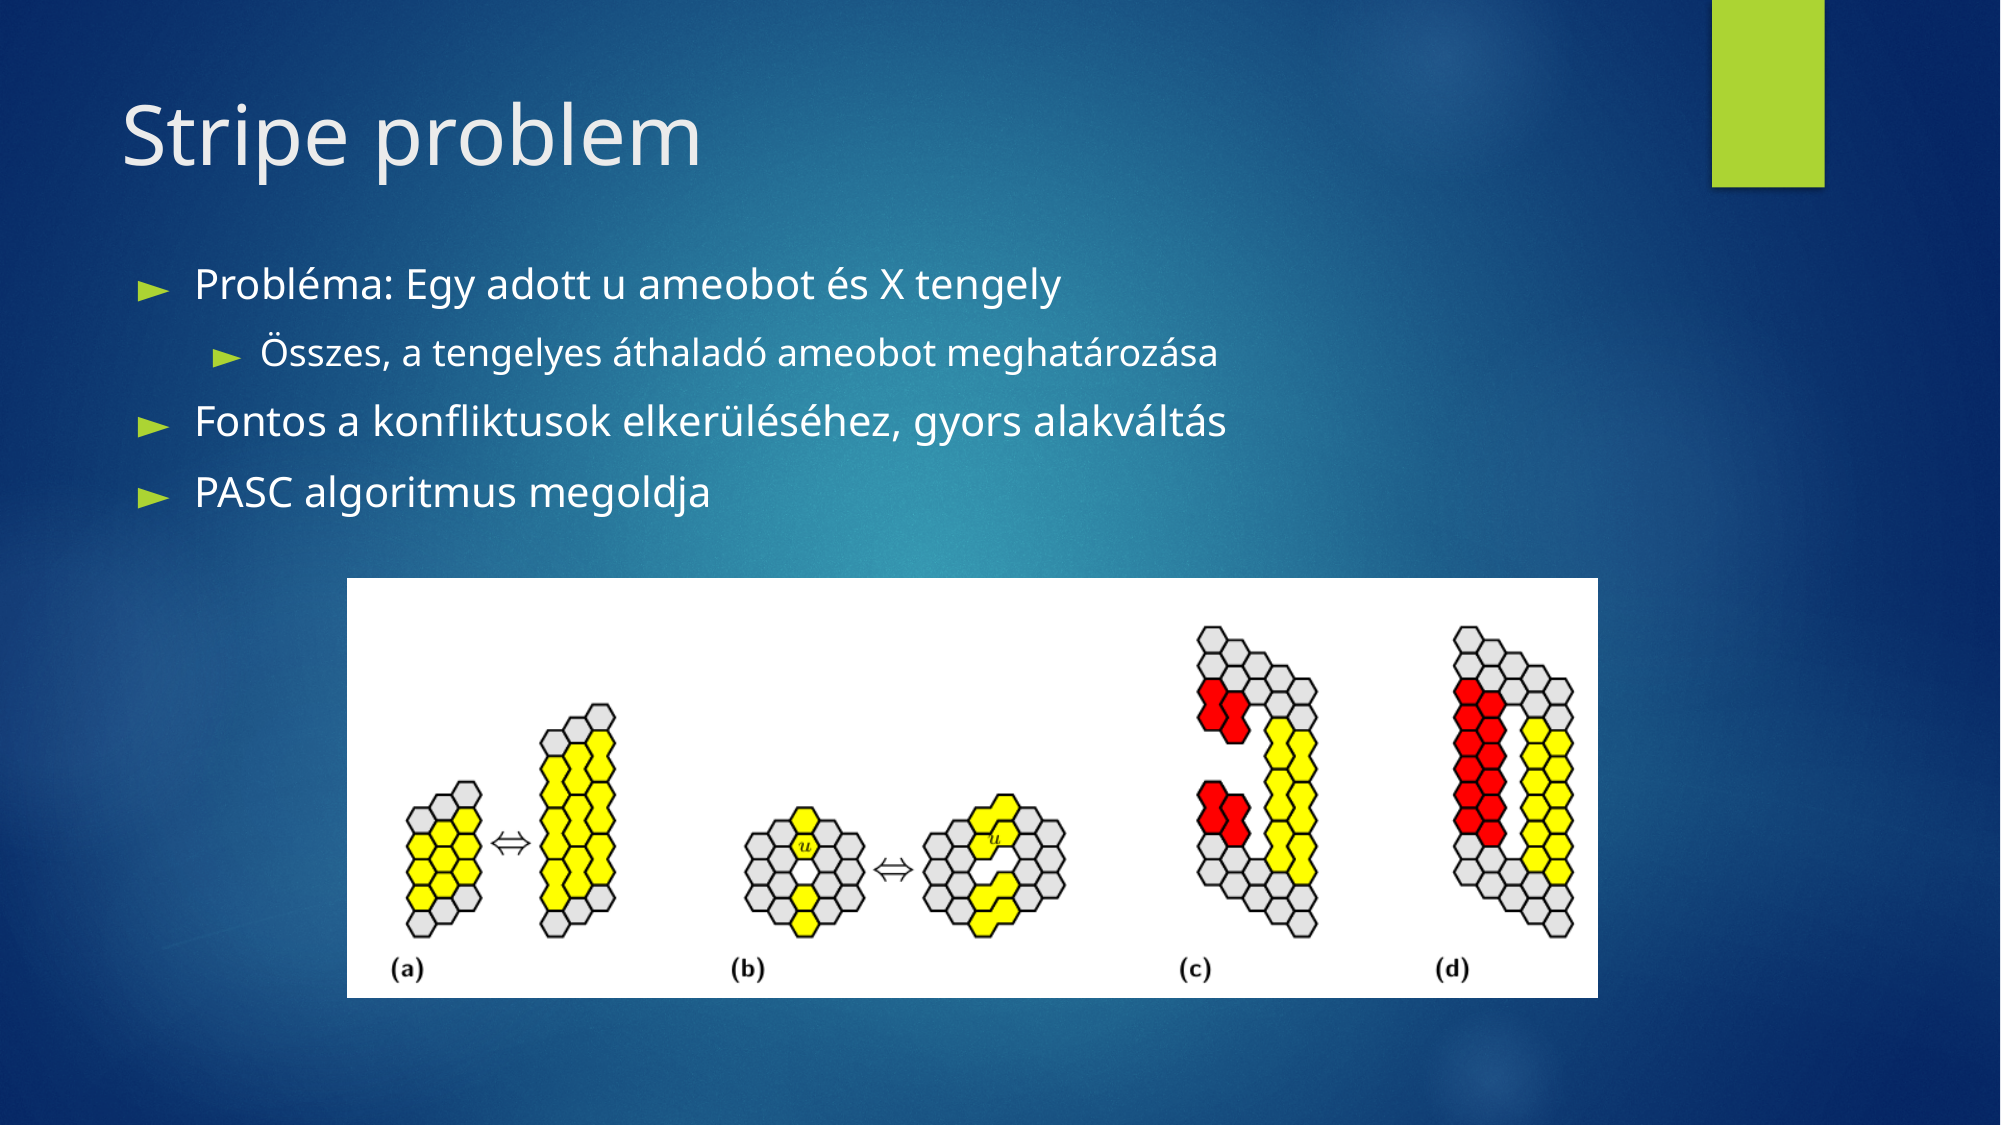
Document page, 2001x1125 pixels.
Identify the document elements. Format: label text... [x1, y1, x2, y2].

title Stripe problem [106, 74, 1649, 304]
picture [0, 0, 2001, 1125]
list Probléma: Egy adott u ameobot és X tengely Összes, a tengelyes áthaladó ameobot meghatározása Fontos a konfliktusok elkerüléséhez, gyors alakváltás PASC algoritmus megoldja [122, 250, 1823, 1025]
